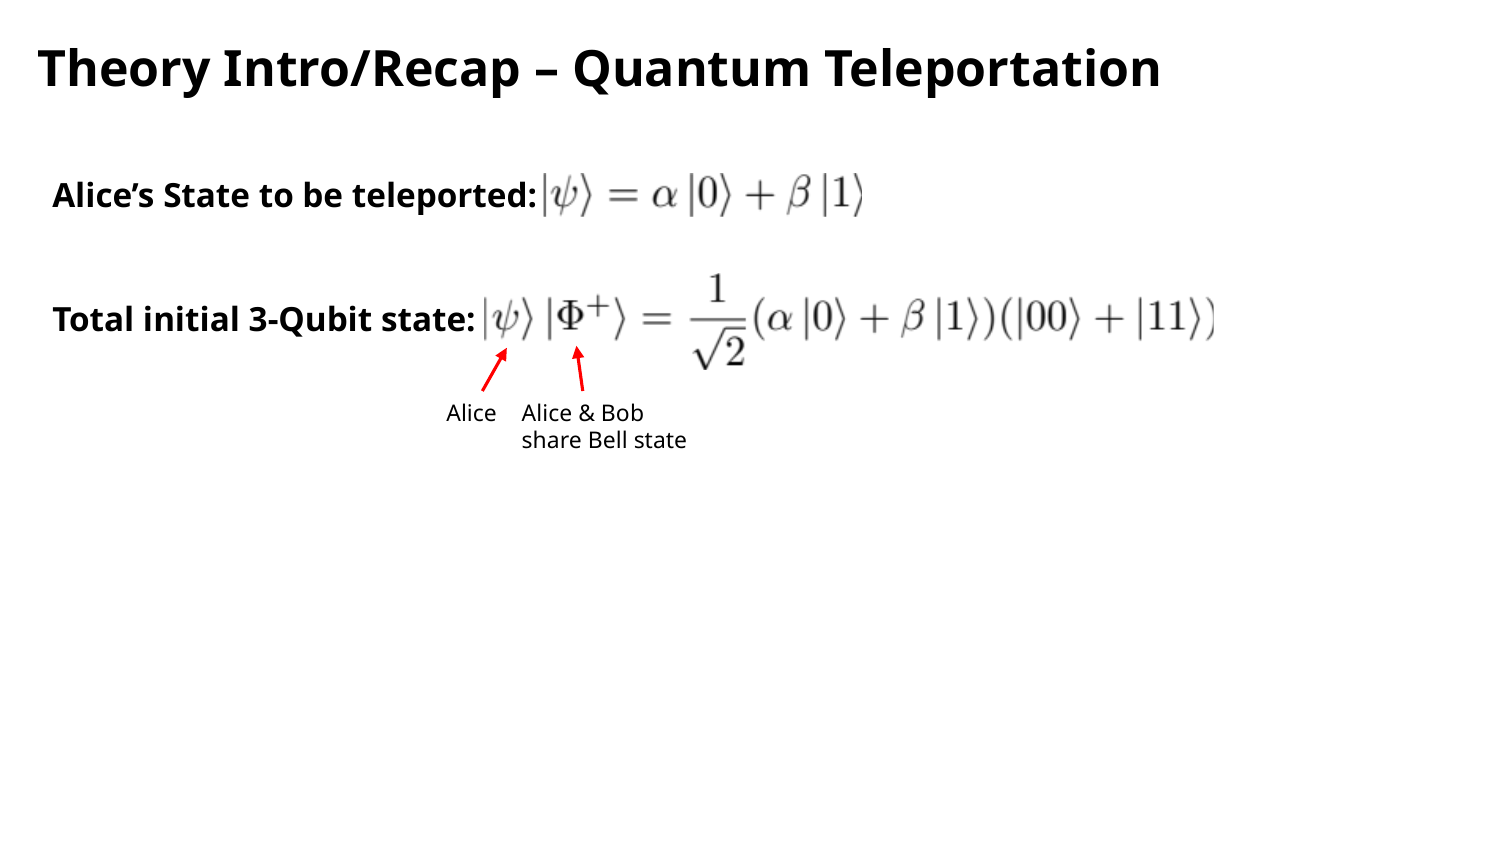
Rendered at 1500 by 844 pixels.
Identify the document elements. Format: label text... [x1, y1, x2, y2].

picture [542, 172, 863, 218]
text_box Alice [431, 391, 506, 434]
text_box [482, 347, 507, 392]
picture [484, 273, 1214, 370]
text_box Alice’s State to be teleported: [37, 167, 564, 222]
text_box Total initial 3-Qubit state: [37, 291, 479, 346]
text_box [576, 345, 584, 392]
title Theory Intro/Recap – Quantum Teleportation [37, 43, 1463, 105]
text_box Alice & Bob share Bell state [506, 390, 706, 461]
